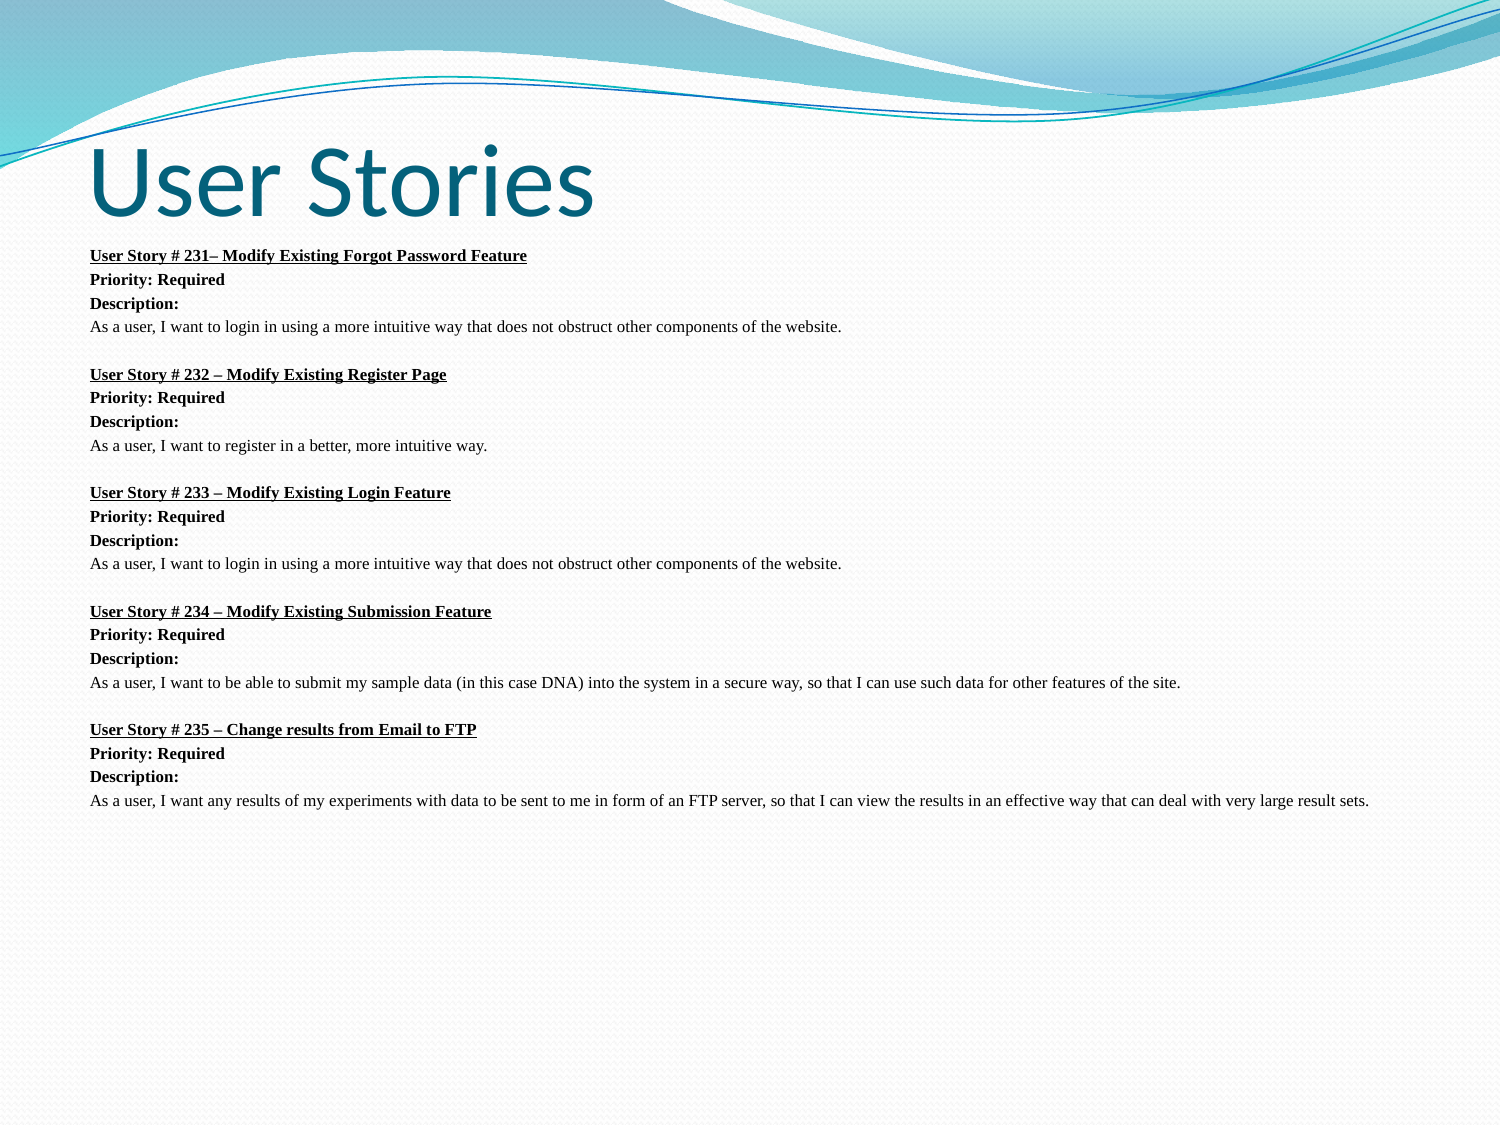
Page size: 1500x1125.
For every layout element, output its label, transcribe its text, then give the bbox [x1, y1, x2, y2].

list User Story # 231– Modify Existing Forgot Password Feature Priority: Required Description: As a user, I want to login in using a more intuitive way that does not obstruct other components of the website. User Story # 232 – Modify Existing Register Page Priority: Required Description: As a user, I want to register in a better, more intuitive way. User Story # 233 – Modify Existing Login Feature Priority: Required Description: As a user, I want to login in using a more intuitive way that does not obstruct other components of the website. User Story # 234 – Modify Existing Submission Feature Priority: Required Description: As a user, I want to be able to submit my sample data (in this case DNA) into the system in a secure way, so that I can use such data for other features of the site. User Story # 235 – Change results from Email to FTP Priority: Required Description: As a user, I want any results of my experiments with data to be sent to me in form of an FTP server, so that I can view the results in an effective way that can deal with very large result sets. [75, 237, 1425, 1038]
title User Stories [87, 50, 1438, 238]
